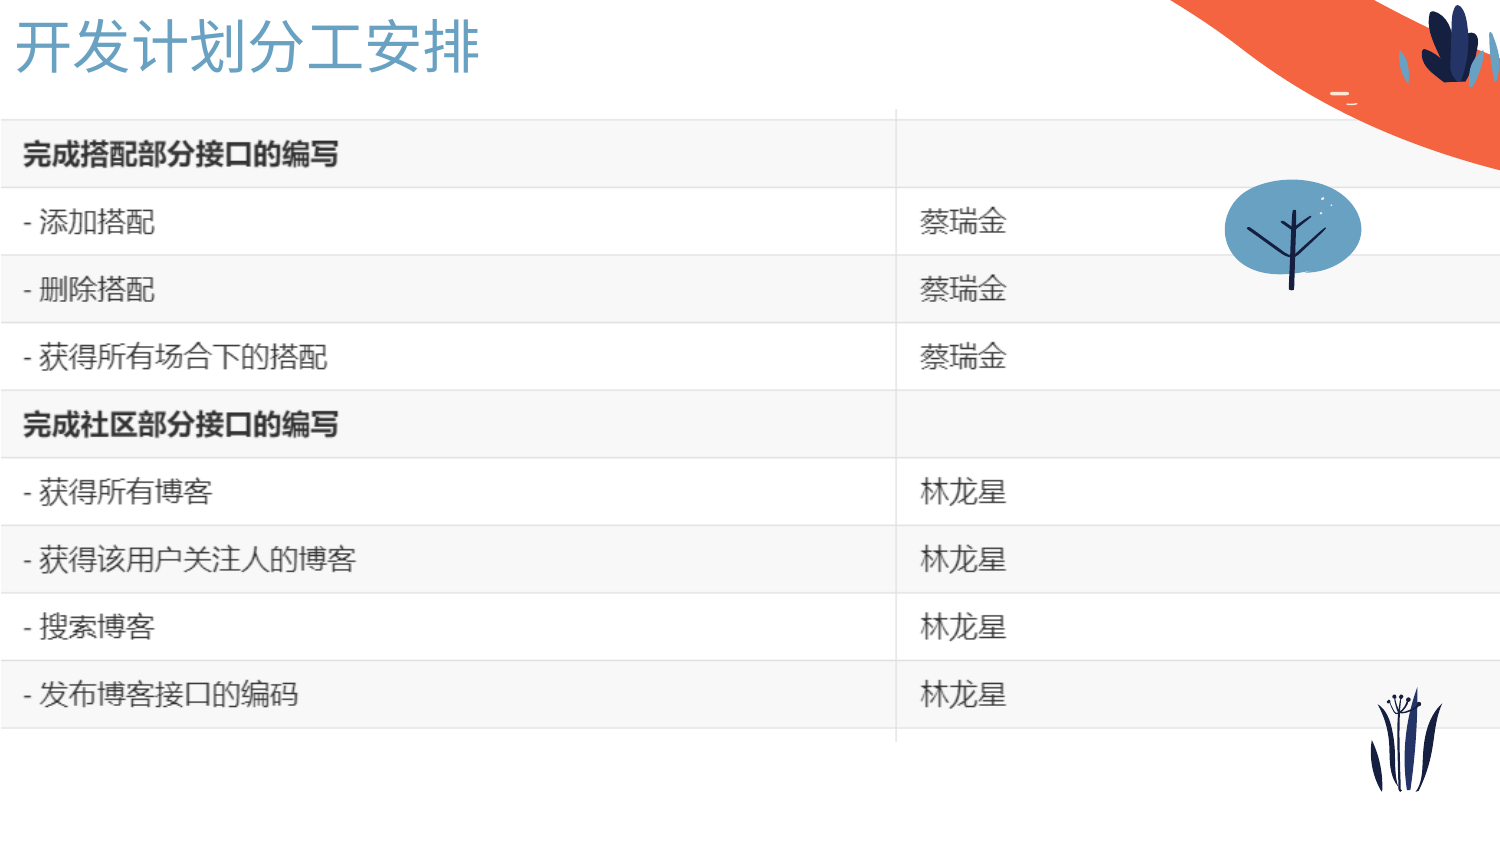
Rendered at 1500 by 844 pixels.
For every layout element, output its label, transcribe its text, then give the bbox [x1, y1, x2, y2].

text_box 开发计划分工安排 [0, 3, 624, 88]
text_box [734, 0, 1500, 158]
picture [0, 109, 1500, 742]
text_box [1368, 686, 1443, 793]
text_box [1397, 4, 1500, 88]
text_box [1219, 179, 1366, 291]
